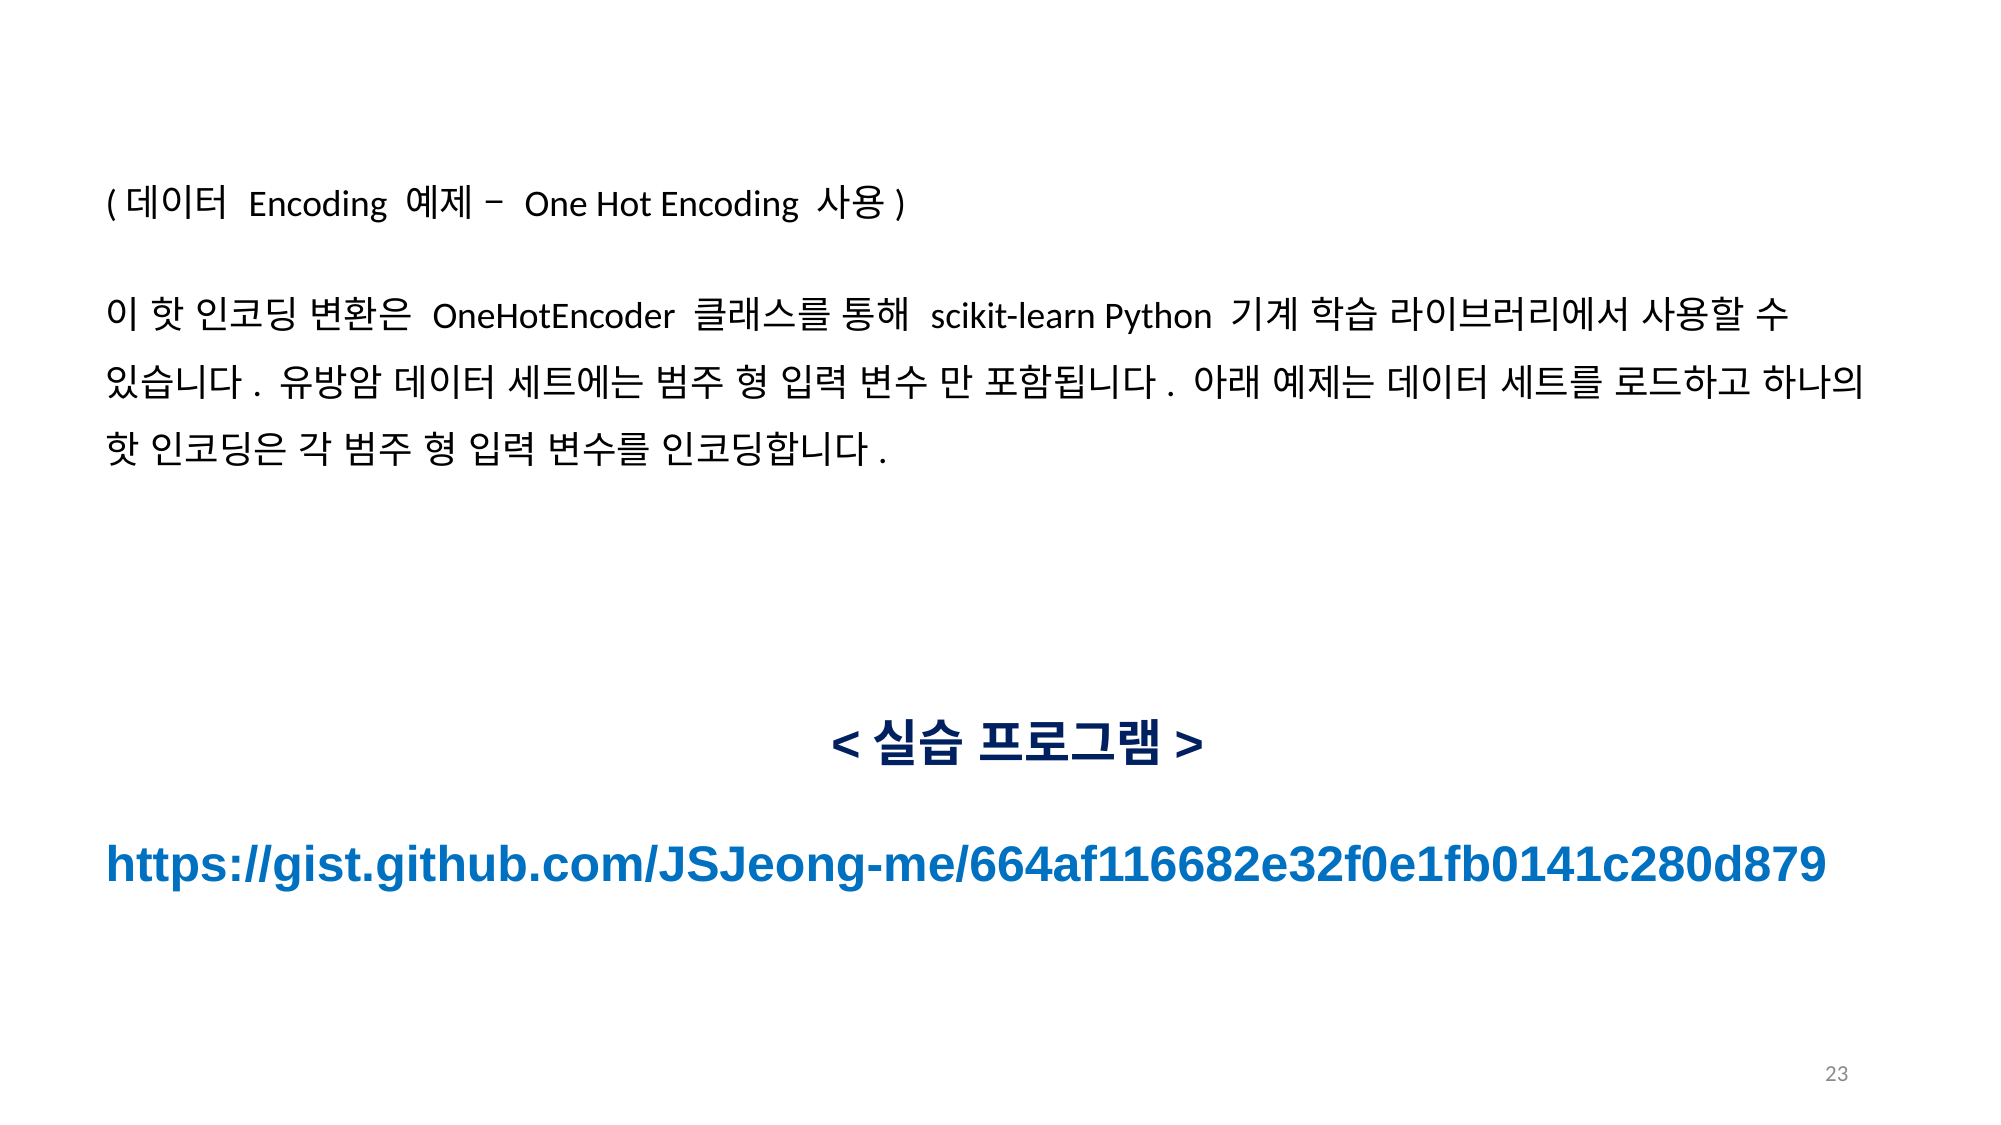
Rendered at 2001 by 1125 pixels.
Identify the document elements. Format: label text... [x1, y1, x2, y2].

slide_number 22 [1413, 1042, 1864, 1103]
text_box <실습 프로그램> https://gist.github.com/JSJeong-me/664af116682e32f0e1fb0141c280d879 [90, 704, 1945, 899]
text_box (데이터 Encoding 예제 – One Hot Encoding 사용) 이 핫 인코딩 변환은 OneHotEncoder 클래스를 통해 scikit-learn Python 기계 학습 라이브러리에서 사용할 수 있습니다. 유방암 데이터 세트에는 범주 형 입력 변수 만 포함됩니다. 아래 예제는 데이터 세트를 로드하고 하나의 핫 인코딩은 각 범주 형 입력 변수를 인코딩합니다. [90, 171, 1903, 479]
